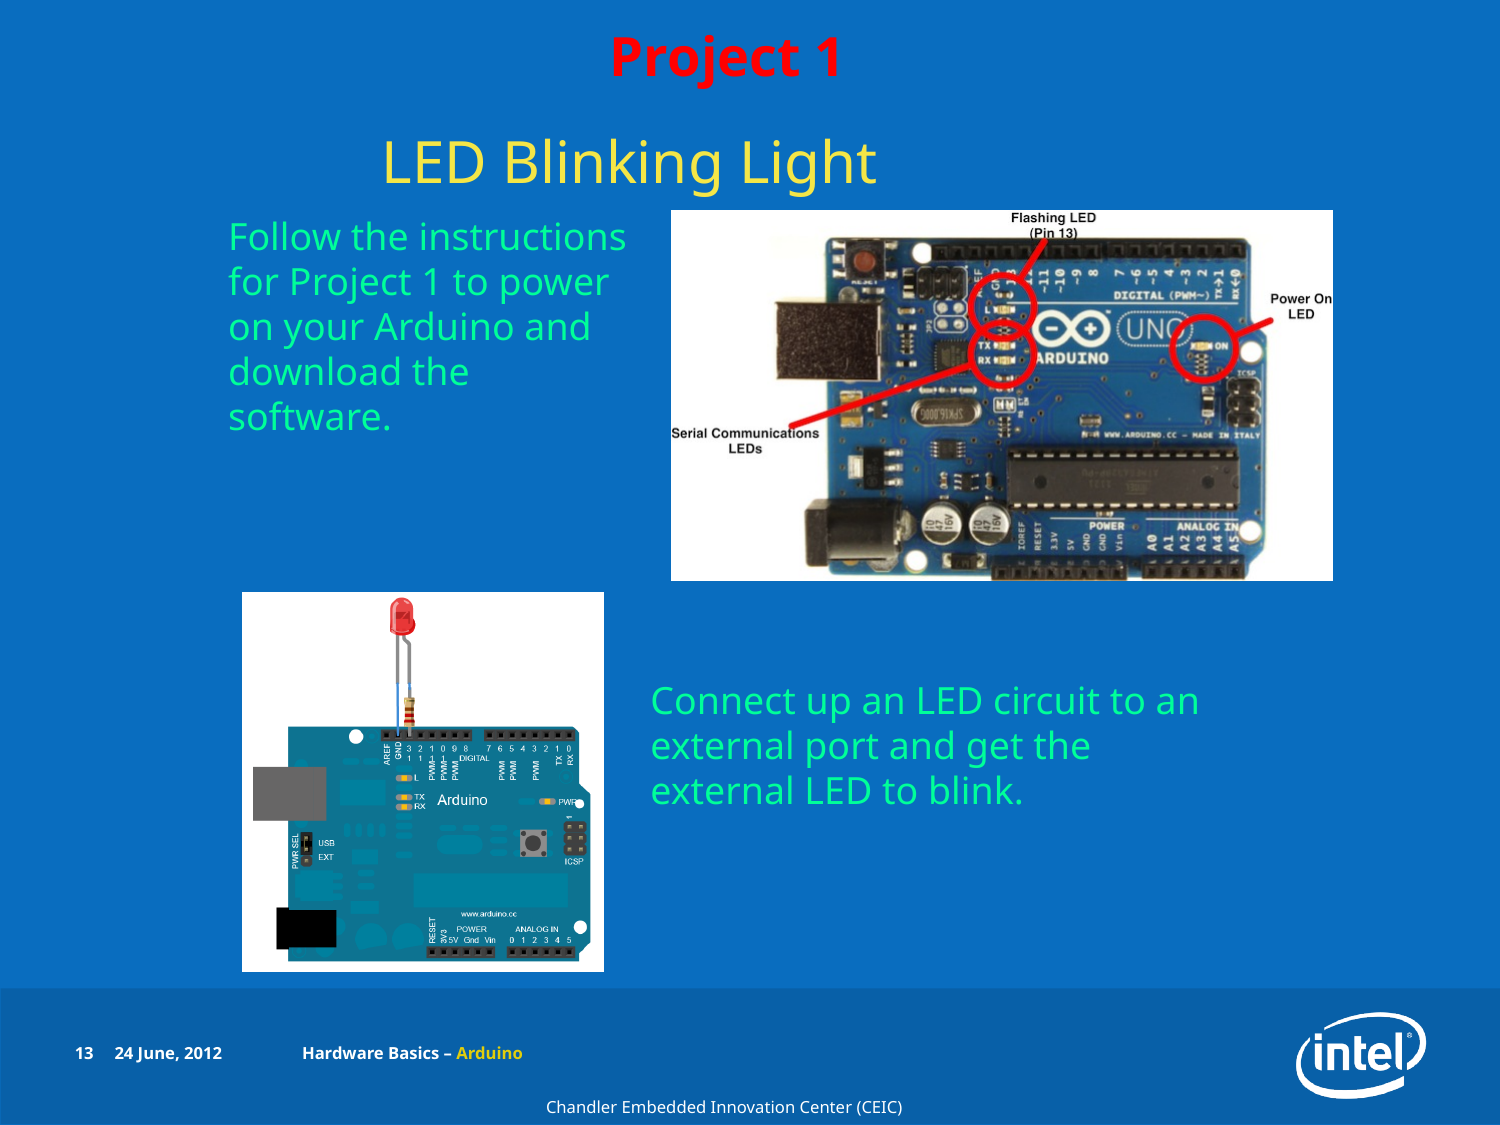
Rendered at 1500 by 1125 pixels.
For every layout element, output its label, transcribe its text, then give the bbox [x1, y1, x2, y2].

list LED Blinking Light [381, 125, 971, 234]
footer Hardware Basics – Arduino [301, 1042, 923, 1094]
title Project 1 [511, 22, 945, 111]
text_box Follow the instructions for Project 1 to power on your Arduino and download the software. [228, 213, 636, 571]
picture [671, 210, 1333, 581]
text_box Connect up an LED circuit to an external port and get the external LED to blink. [650, 677, 1244, 853]
picture [1294, 1011, 1428, 1101]
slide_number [144, 1042, 274, 1094]
slide_number 13 [74, 1042, 144, 1094]
picture [242, 592, 604, 972]
